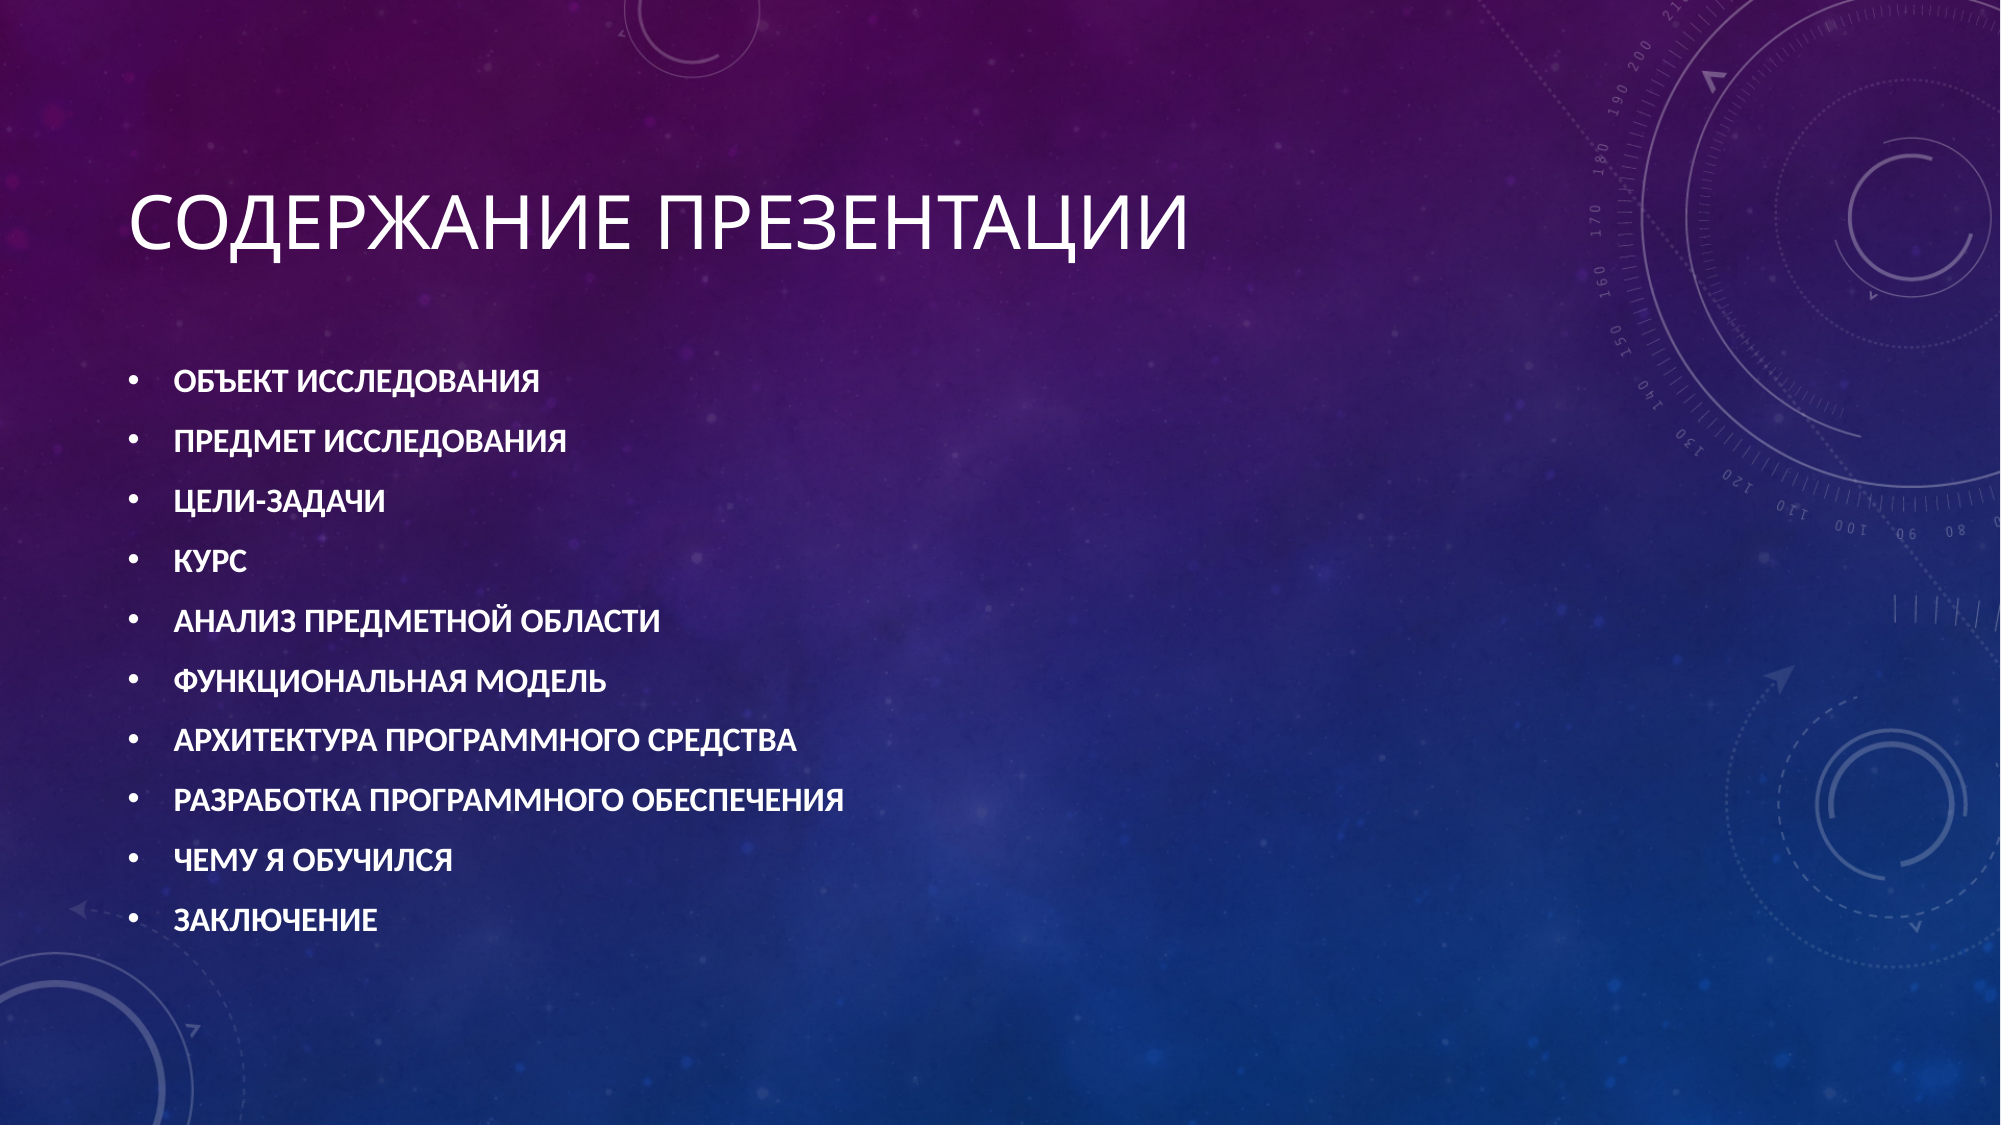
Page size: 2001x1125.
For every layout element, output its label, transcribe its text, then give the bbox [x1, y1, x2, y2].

title Содержание презентации [112, 99, 1775, 339]
picture [0, 0, 2001, 1125]
list ОБЪЕКТ ИССЛЕДОВАНИЯ ПРЕДМЕТ ИССЛЕДОВАНИЯ ЦЕЛИ-ЗАДАЧИ КУРС АНАЛИЗ ПРЕДМЕТНОЙ ОБЛАСТИ ФУНКЦИОНАЛЬНАЯ МОДЕЛЬ АРХИТЕКТУРА ПРОГРАММНОГО СРЕДСТВА РАЗРАБОТКА ПРОГРАММНОГО ОБЕСПЕЧЕНИЯ ЧЕМУ Я ОБУЧИЛСЯ ЗАКЛЮЧЕНИЕ [112, 351, 1775, 950]
